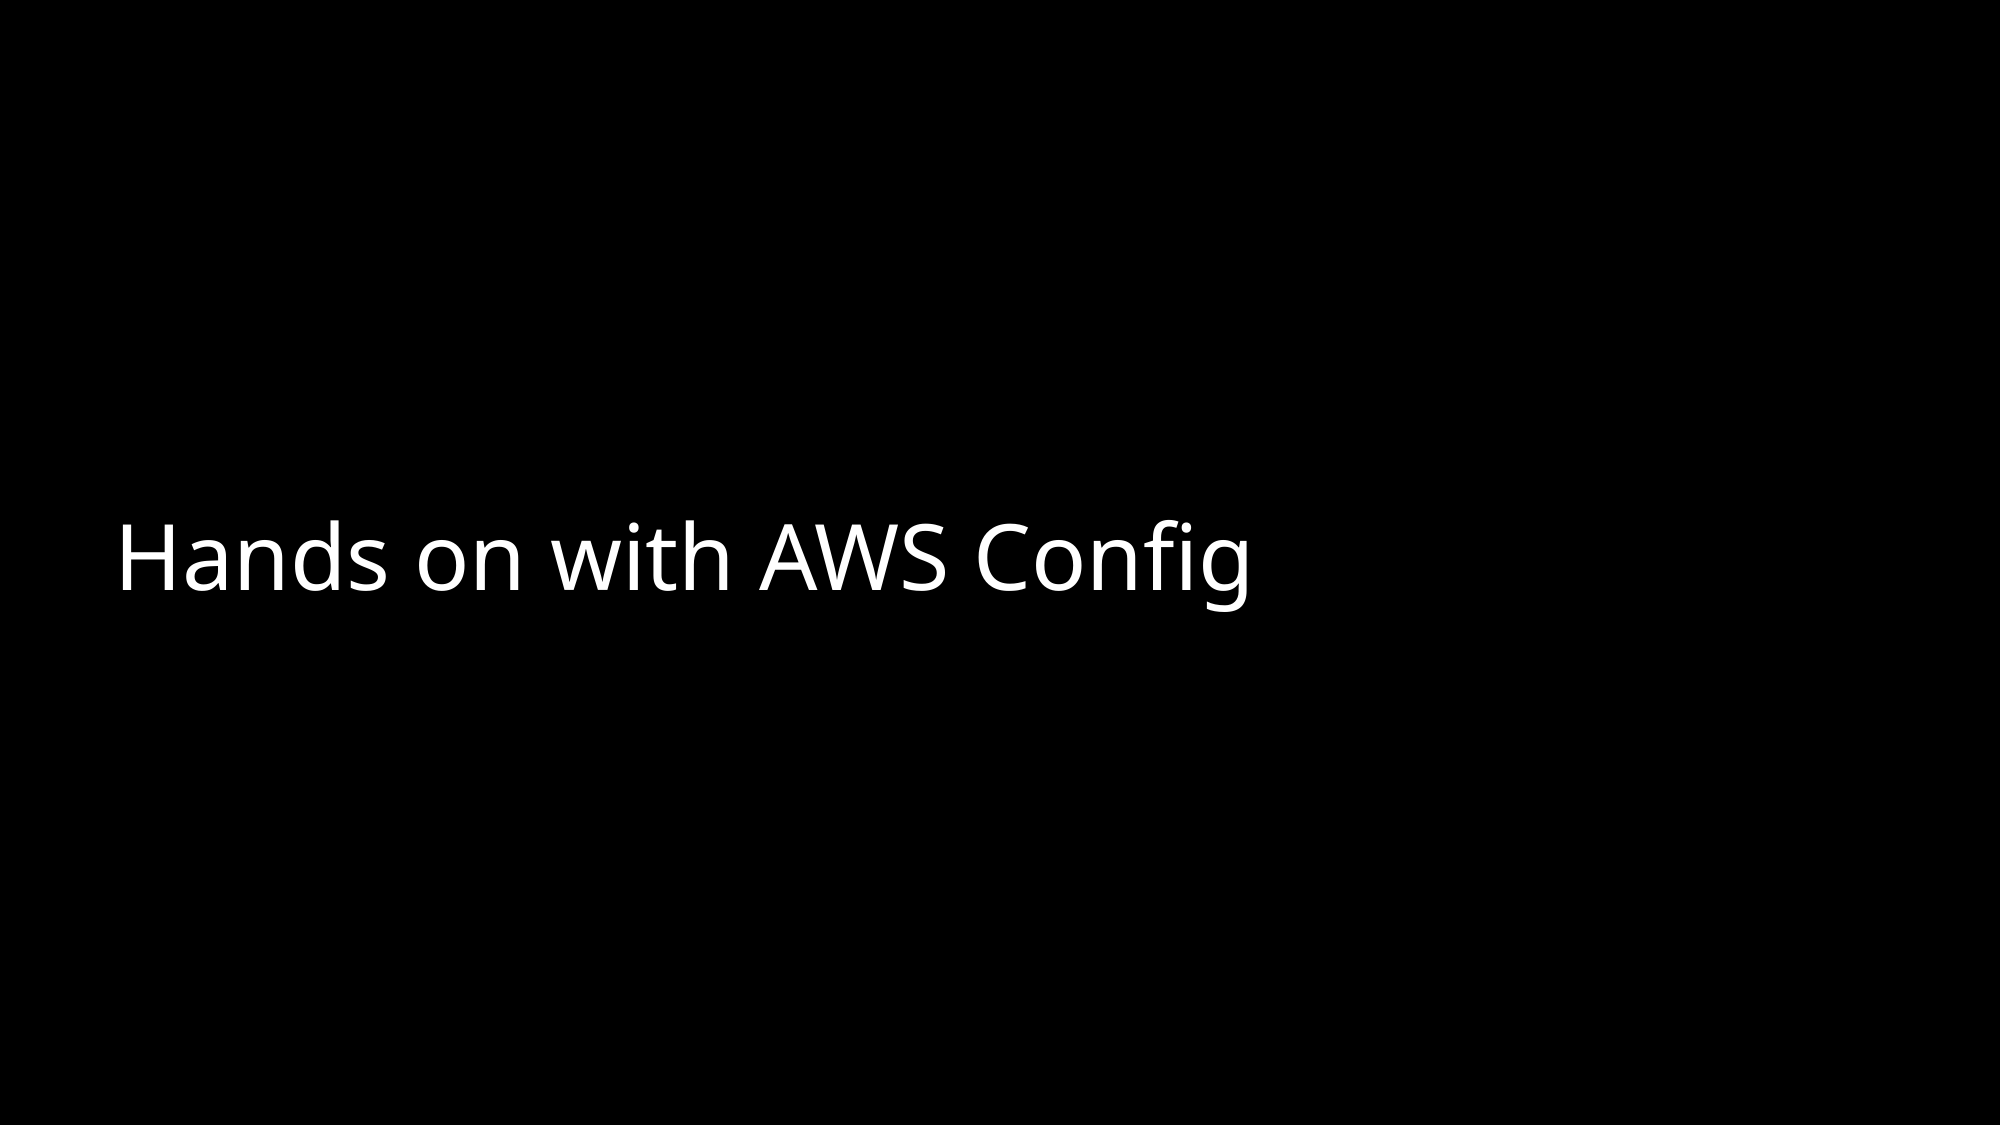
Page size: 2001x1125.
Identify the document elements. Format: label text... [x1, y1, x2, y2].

title Hands on with AWS Config [99, 451, 1825, 669]
